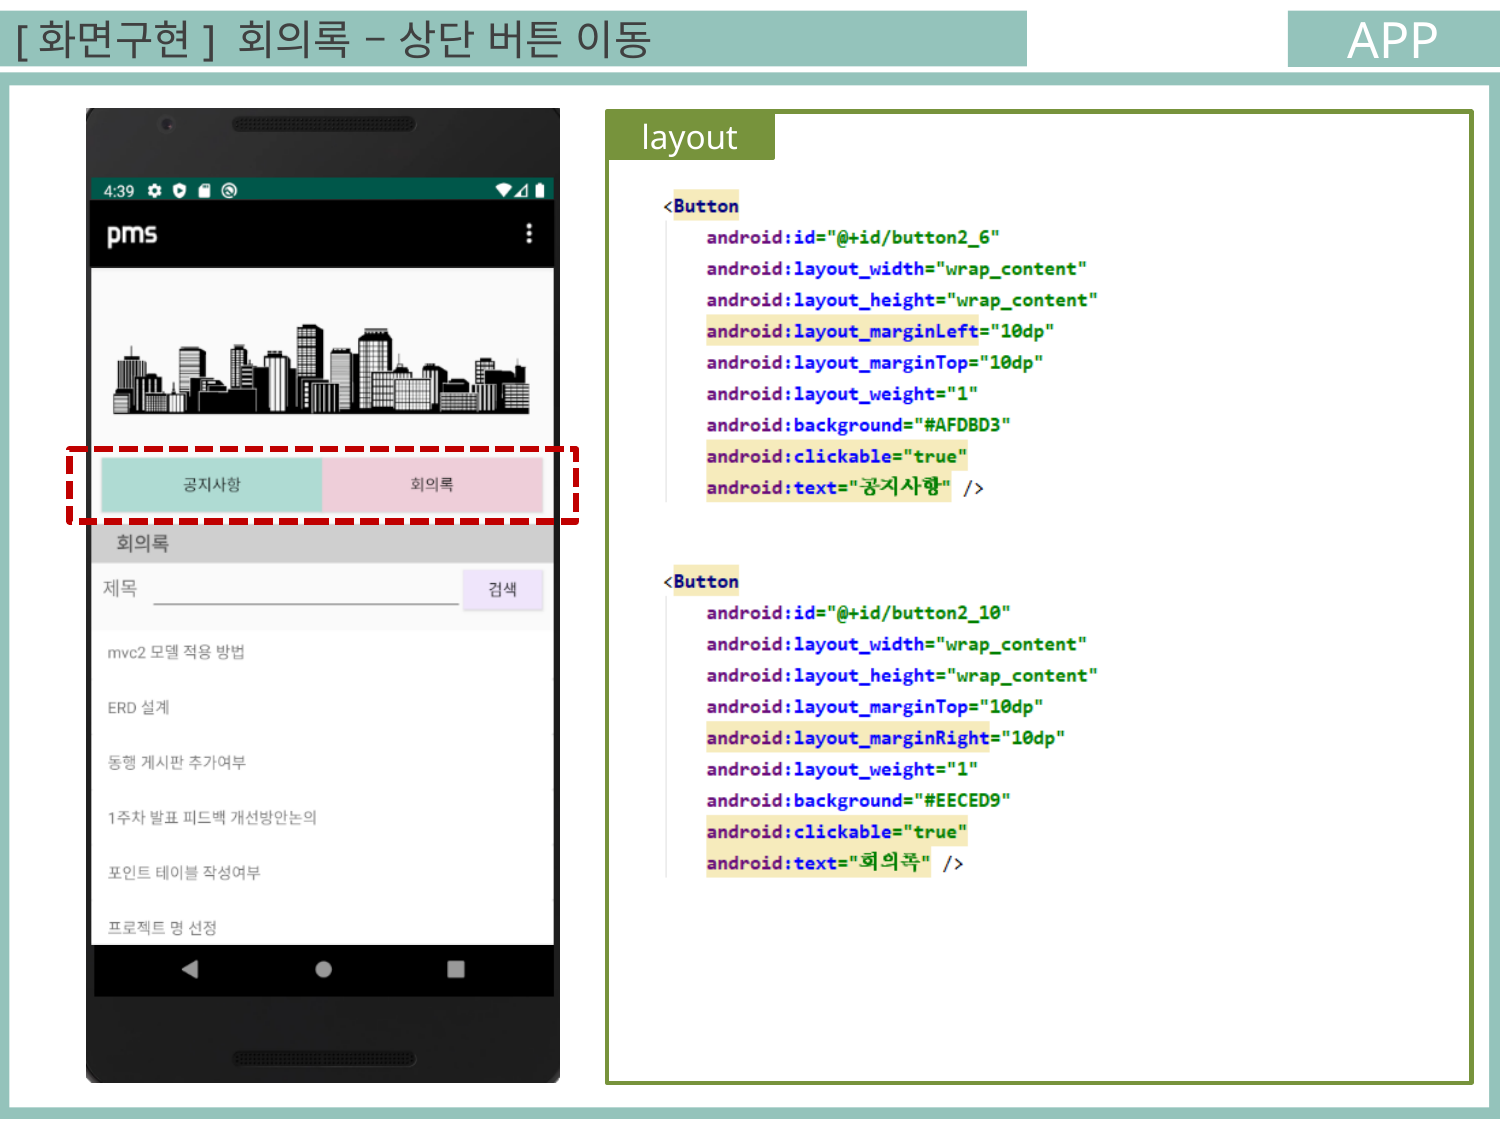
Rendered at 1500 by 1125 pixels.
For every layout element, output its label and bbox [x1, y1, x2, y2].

picture [85, 174, 557, 945]
picture [652, 183, 1122, 890]
text_box [0, 9, 1029, 68]
text_box [0, 72, 1500, 1120]
text_box [1286, 9, 1500, 69]
